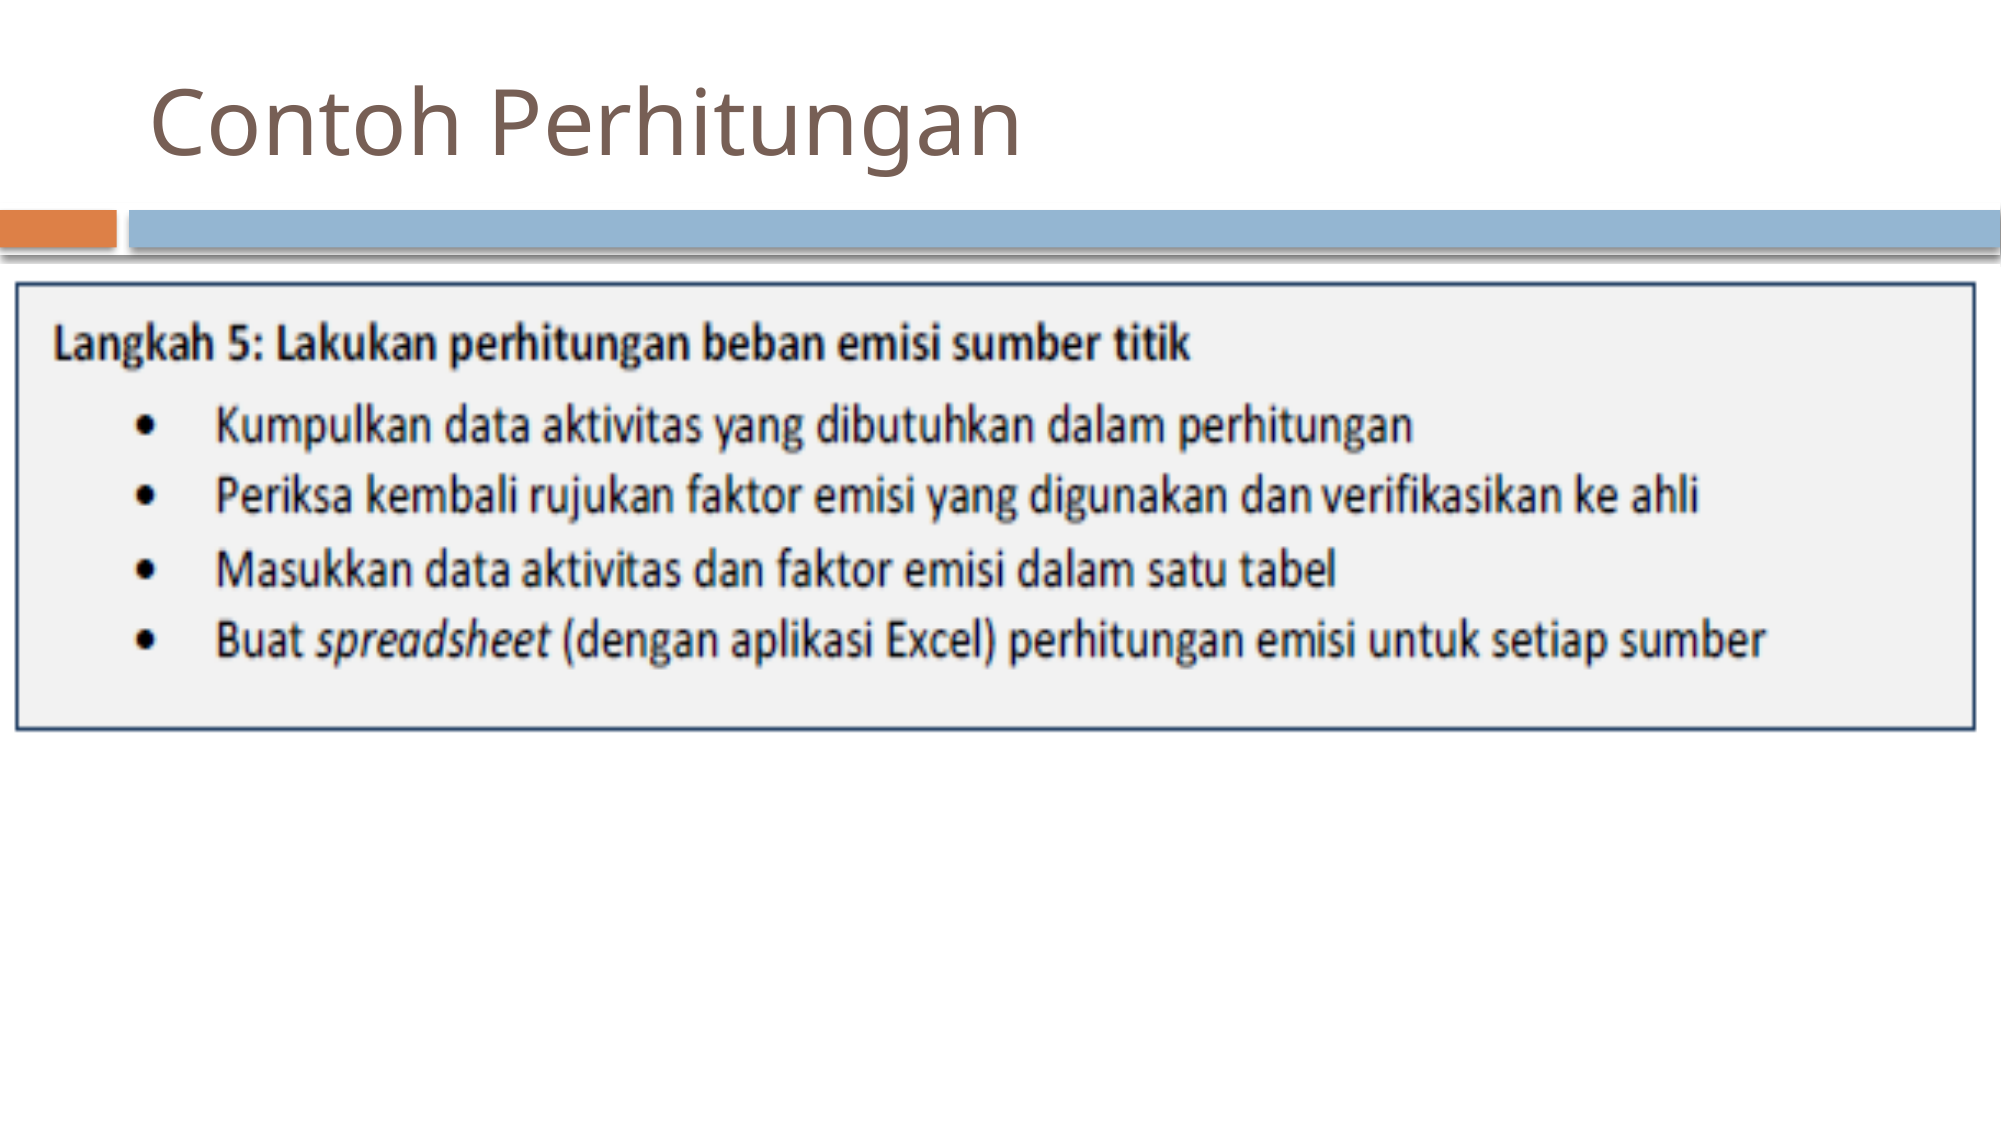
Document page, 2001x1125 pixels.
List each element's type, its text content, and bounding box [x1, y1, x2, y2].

title Contoh Perhitungan [133, 37, 1918, 200]
picture [0, 263, 2000, 792]
